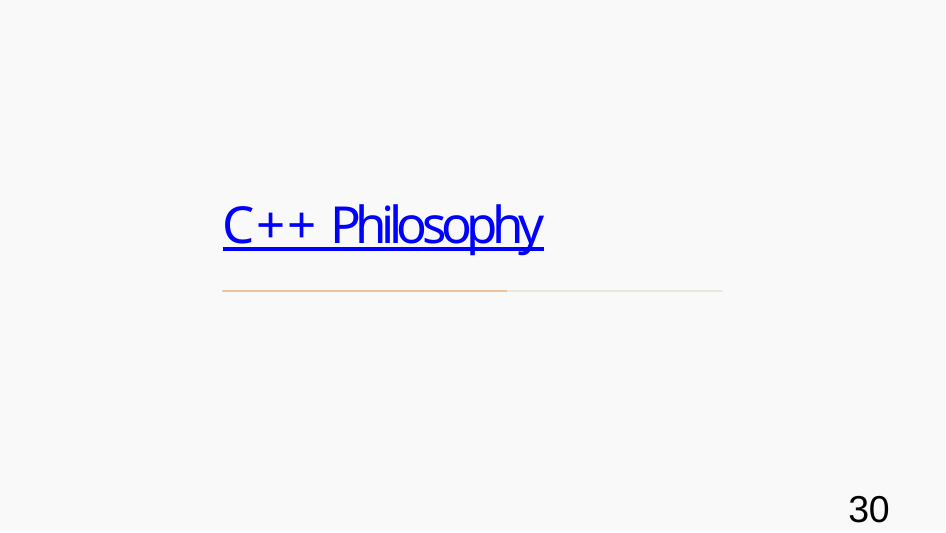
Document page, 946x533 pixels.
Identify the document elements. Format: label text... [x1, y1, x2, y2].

title C++ Philosophy [220, 189, 623, 282]
